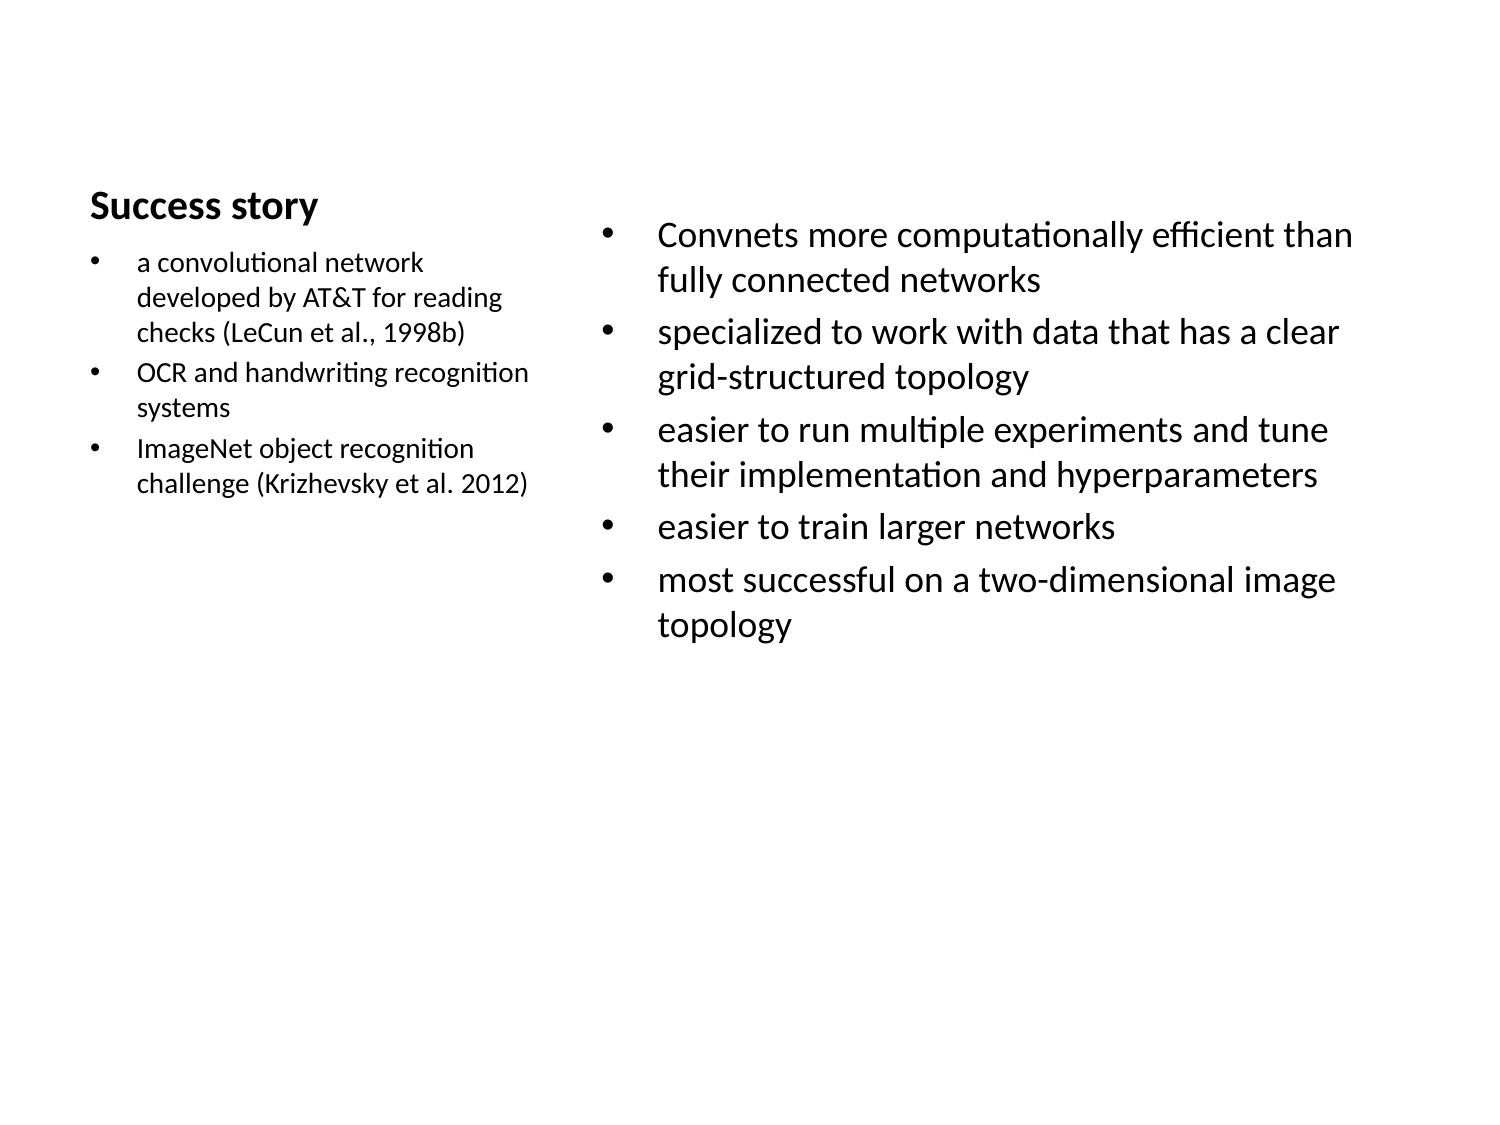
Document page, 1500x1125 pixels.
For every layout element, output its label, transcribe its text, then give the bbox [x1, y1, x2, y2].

list a convolutional network developed by AT&T for reading checks (LeCun et al., 1998b) OCR and handwriting recognition systems ImageNet object recognition challenge (Krizhevsky et al. 2012) [75, 235, 569, 1005]
title Success story [75, 44, 569, 235]
list Convnets more computationally eﬃcient than fully connected networks specialized to work with data that has a clear grid-structured topology easier to run multiple experiments and tune their implementation and hyperparameters easier to train larger networks most successful on a two-dimensional image topology [586, 44, 1425, 1005]
